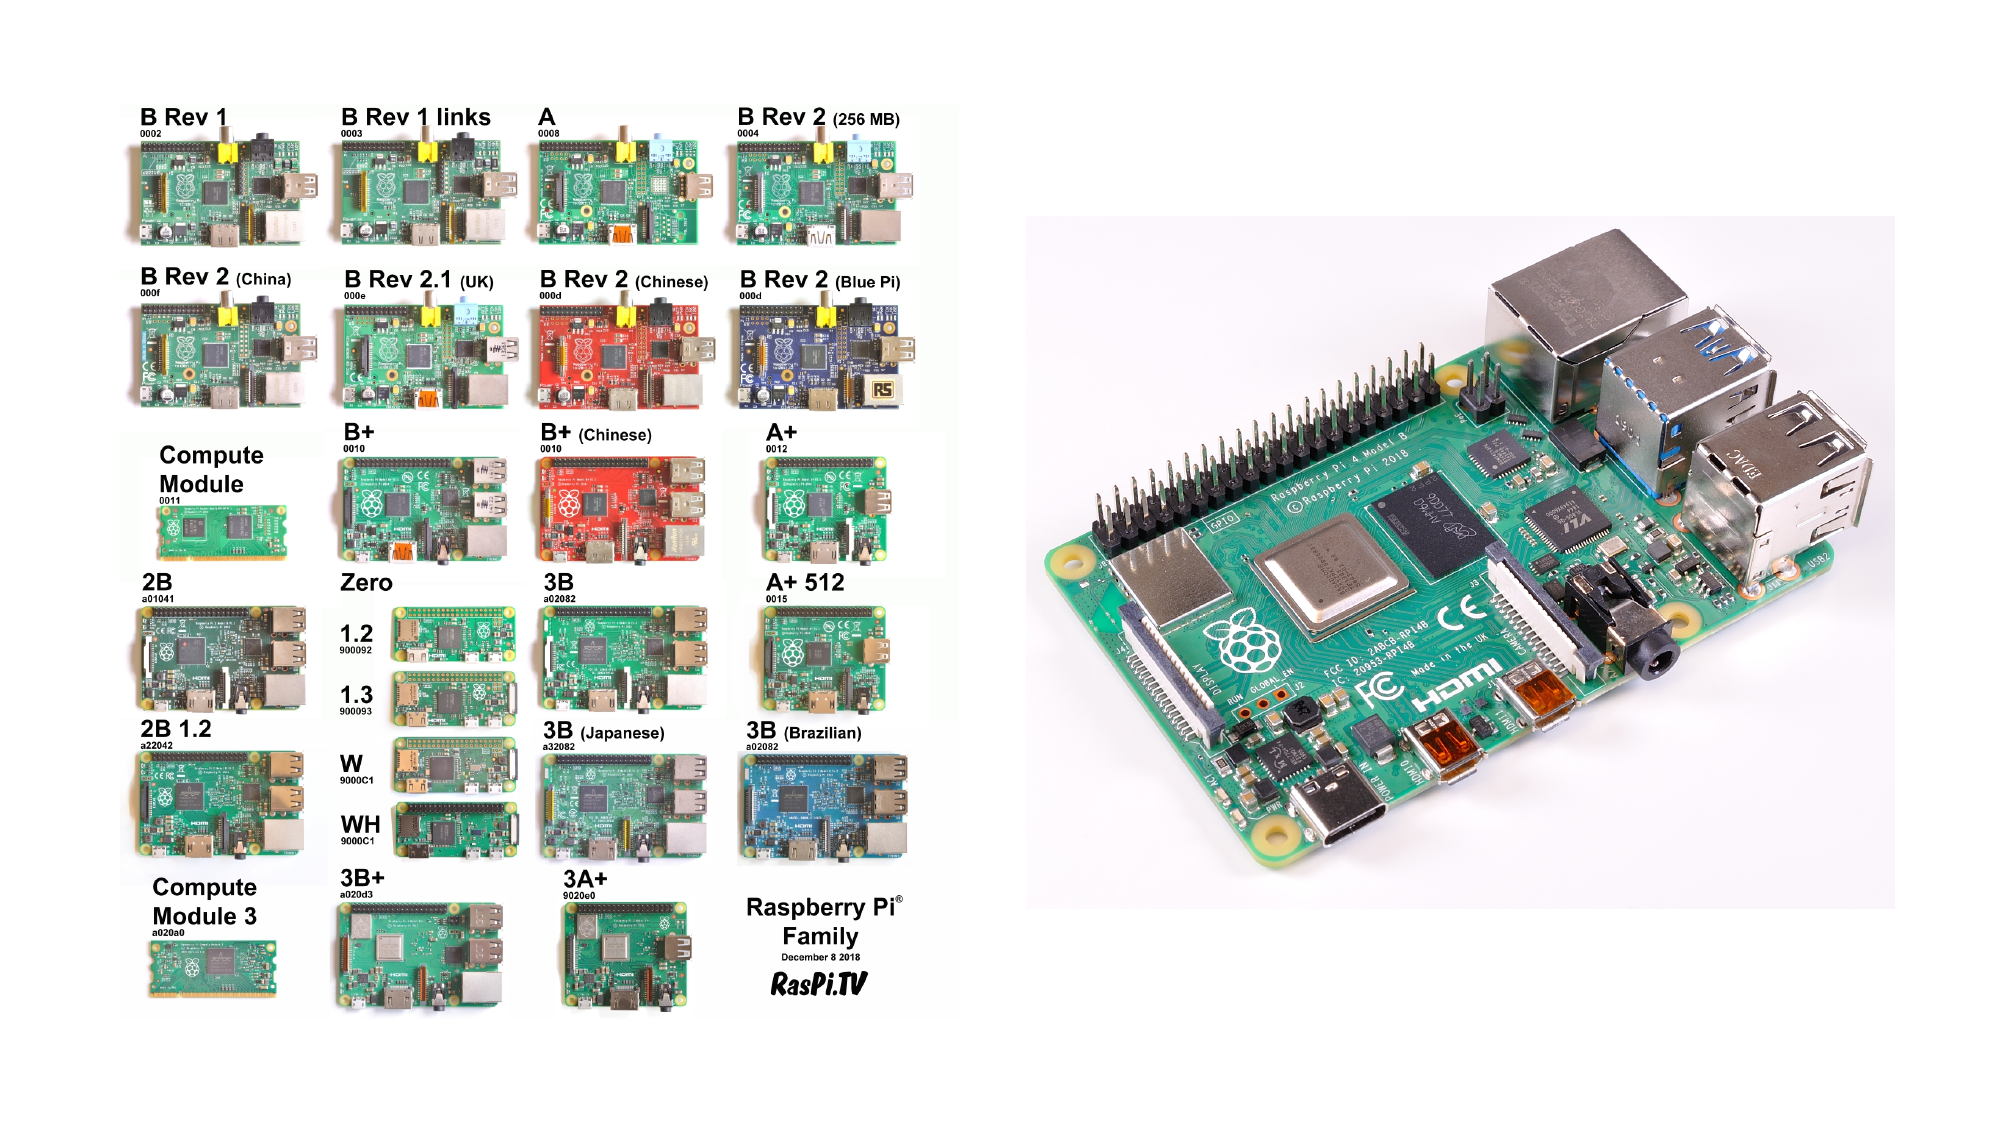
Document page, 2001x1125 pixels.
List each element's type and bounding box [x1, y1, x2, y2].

picture [1026, 216, 1895, 909]
list [120, 105, 959, 1020]
